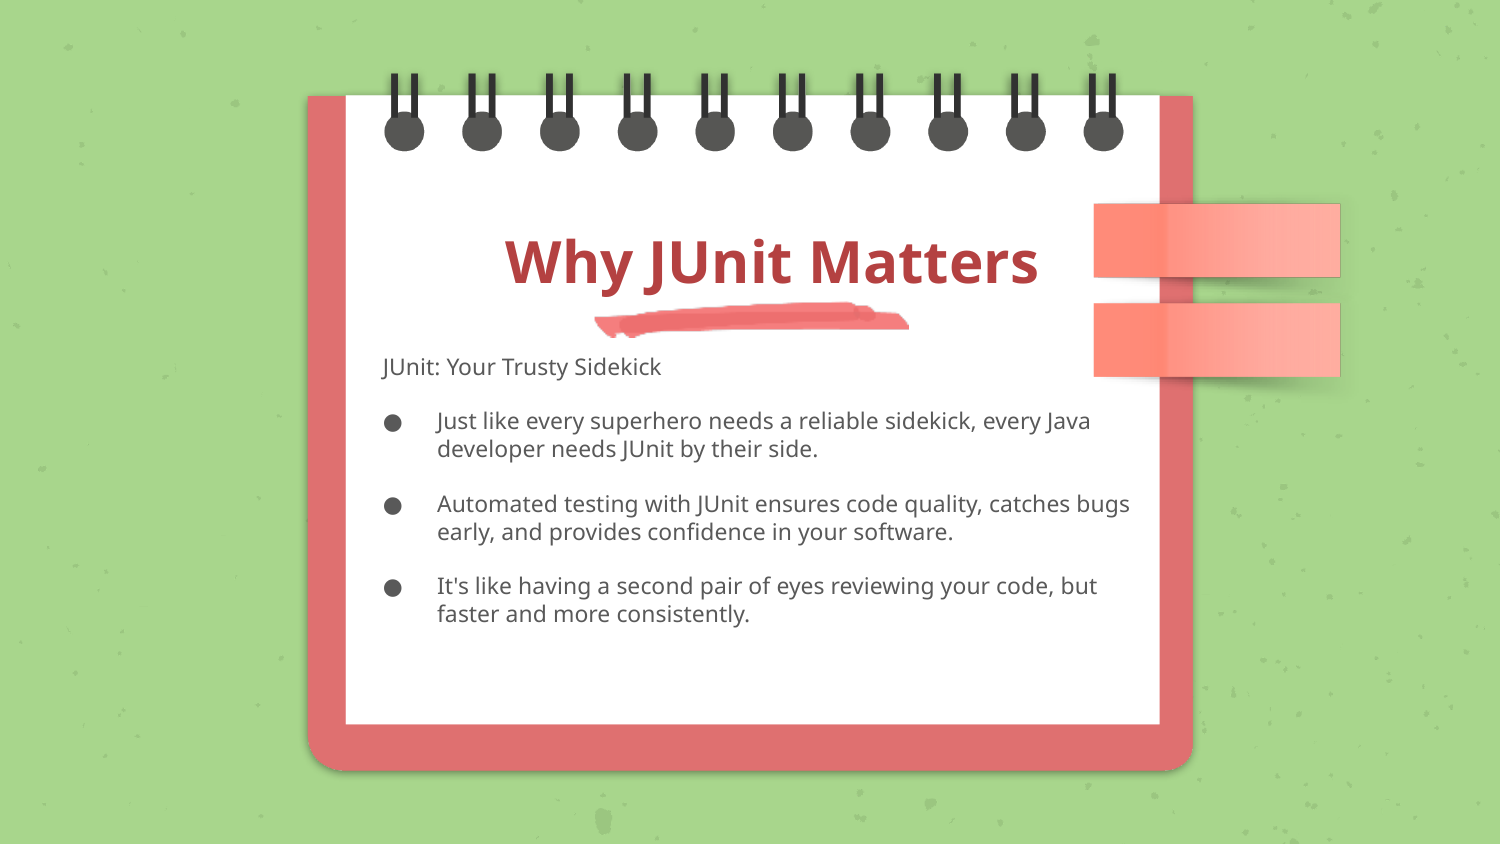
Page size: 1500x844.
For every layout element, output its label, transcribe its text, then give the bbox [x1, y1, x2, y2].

list JUnit: Your Trusty Sidekick Just like every superhero needs a reliable sidekick, every Java developer needs JUnit by their side. Automated testing with JUnit ensures code quality, catches bugs early, and provides confidence in your software. It's like having a second pair of eyes reviewing your code, but faster and more consistently. [347, 337, 1156, 694]
picture [307, 73, 1382, 771]
title Why JUnit Matters [479, 224, 1042, 319]
